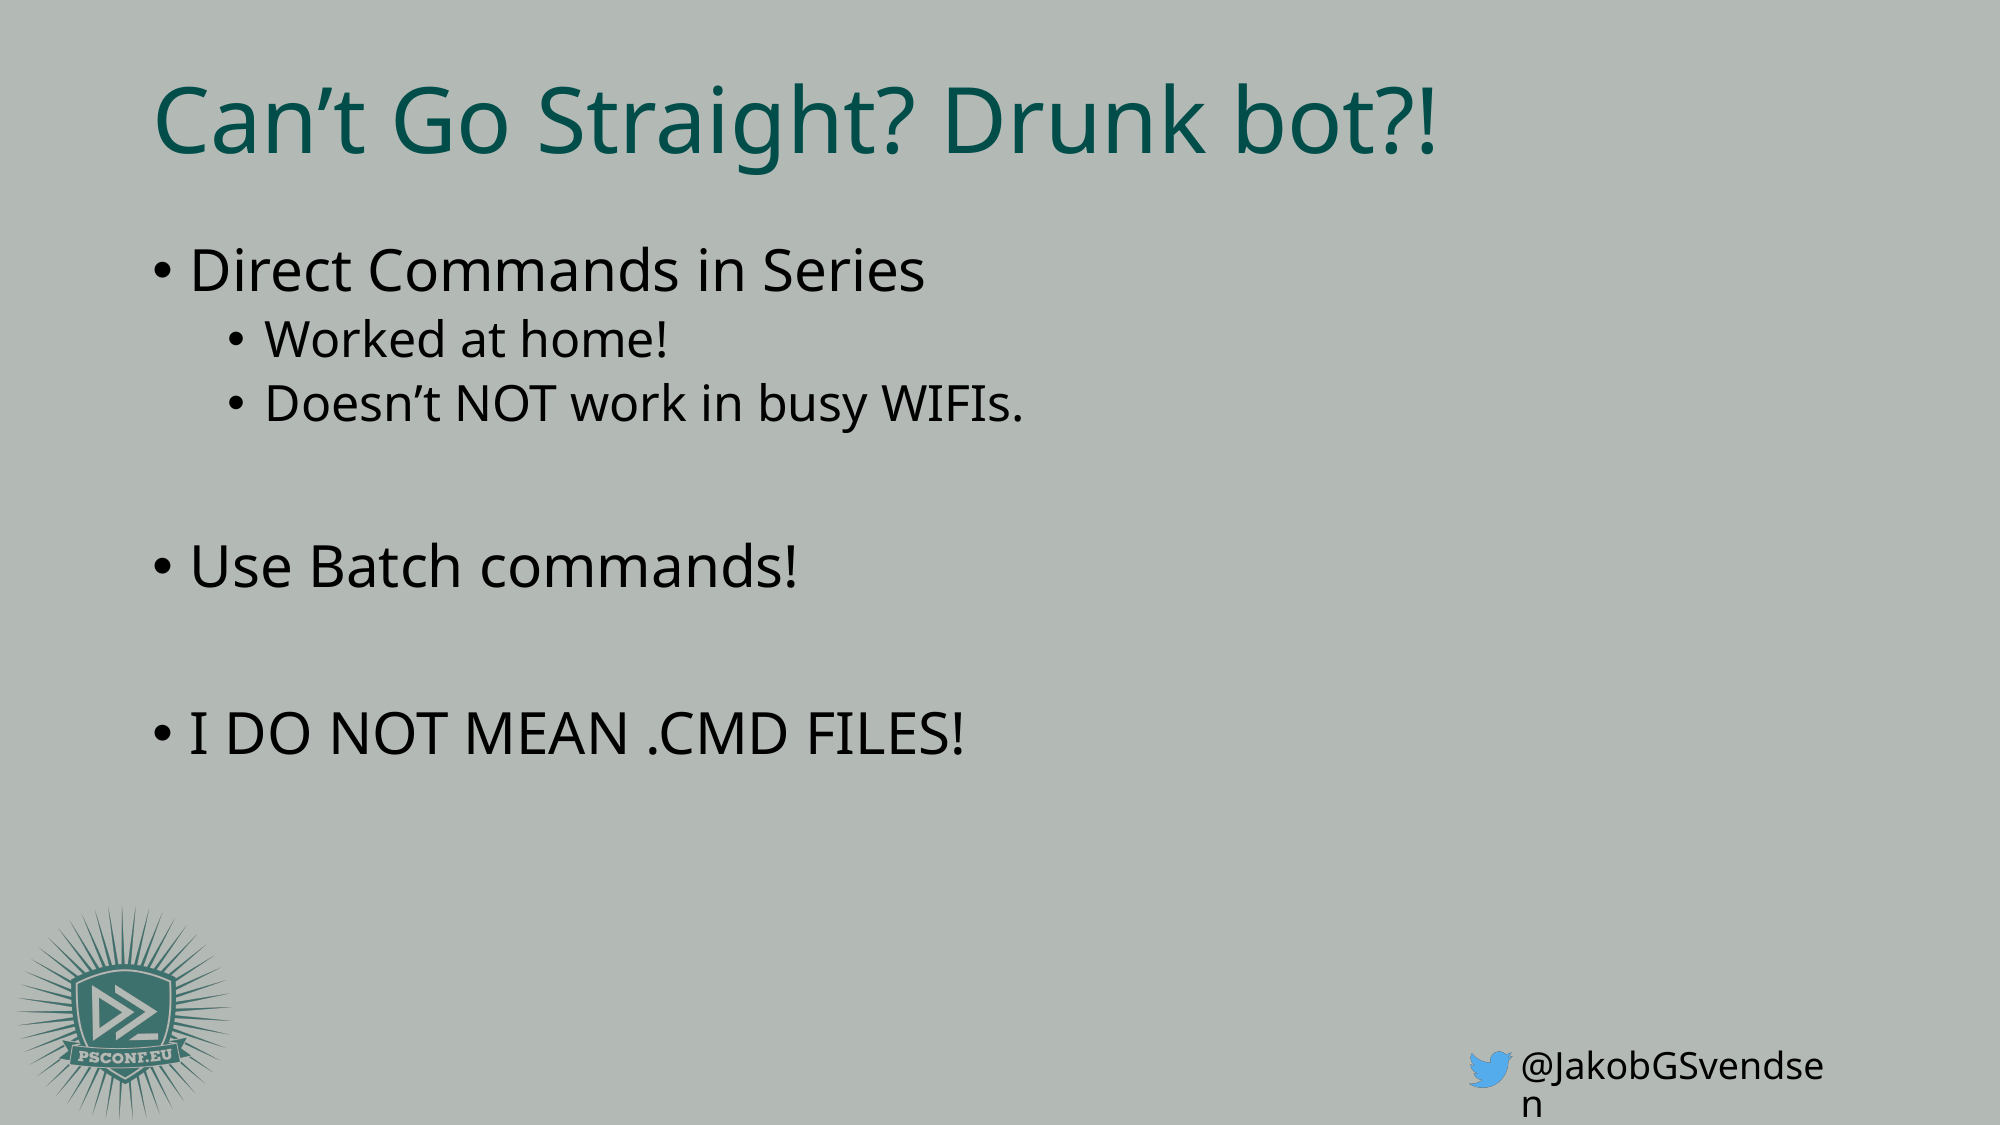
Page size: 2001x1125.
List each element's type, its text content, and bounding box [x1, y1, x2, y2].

picture [1458, 1037, 1523, 1103]
list Direct Commands in Series Worked at home! Doesn’t NOT work in busy WIFIs. Use Batch commands! I DO NOT MEAN .CMD FILES! [137, 233, 1863, 1014]
title Can’t Go Straight? Drunk bot?! [137, 59, 1863, 188]
footer @JakobGSvendsen [1505, 1037, 1863, 1098]
